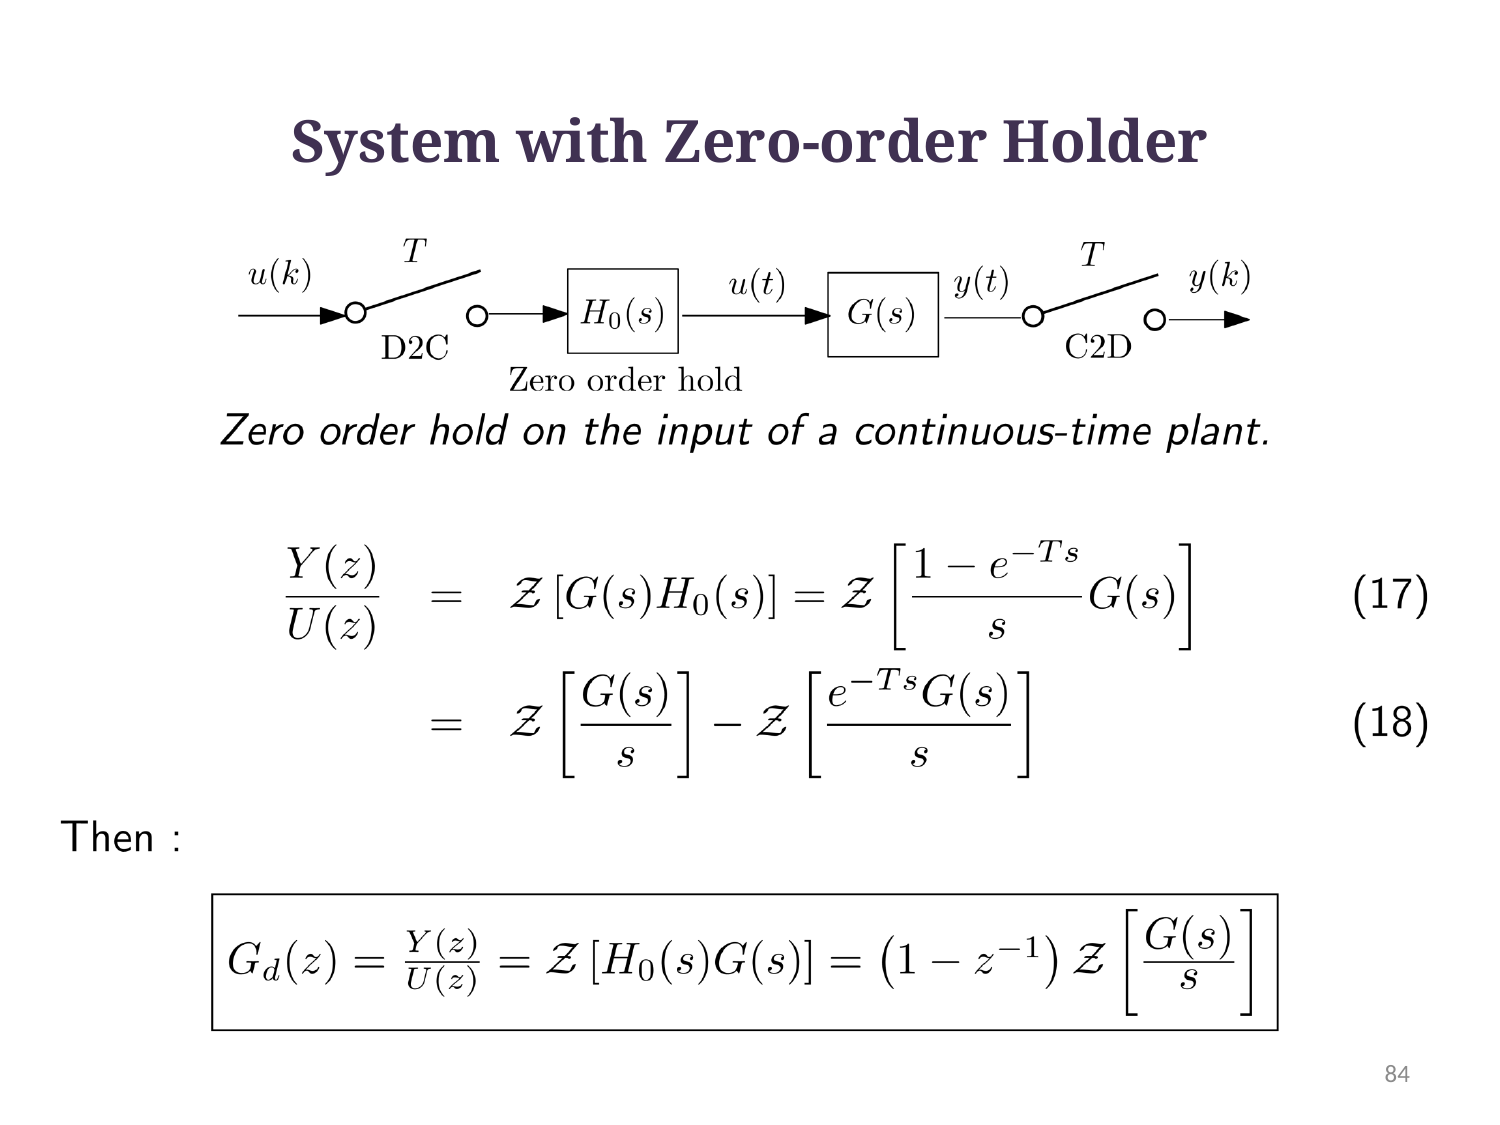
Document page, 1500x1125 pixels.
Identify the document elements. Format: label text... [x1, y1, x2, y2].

slide_number 84 [1074, 1044, 1425, 1103]
picture [52, 231, 1436, 1036]
title System with Zero-order Holder [75, 45, 1425, 230]
